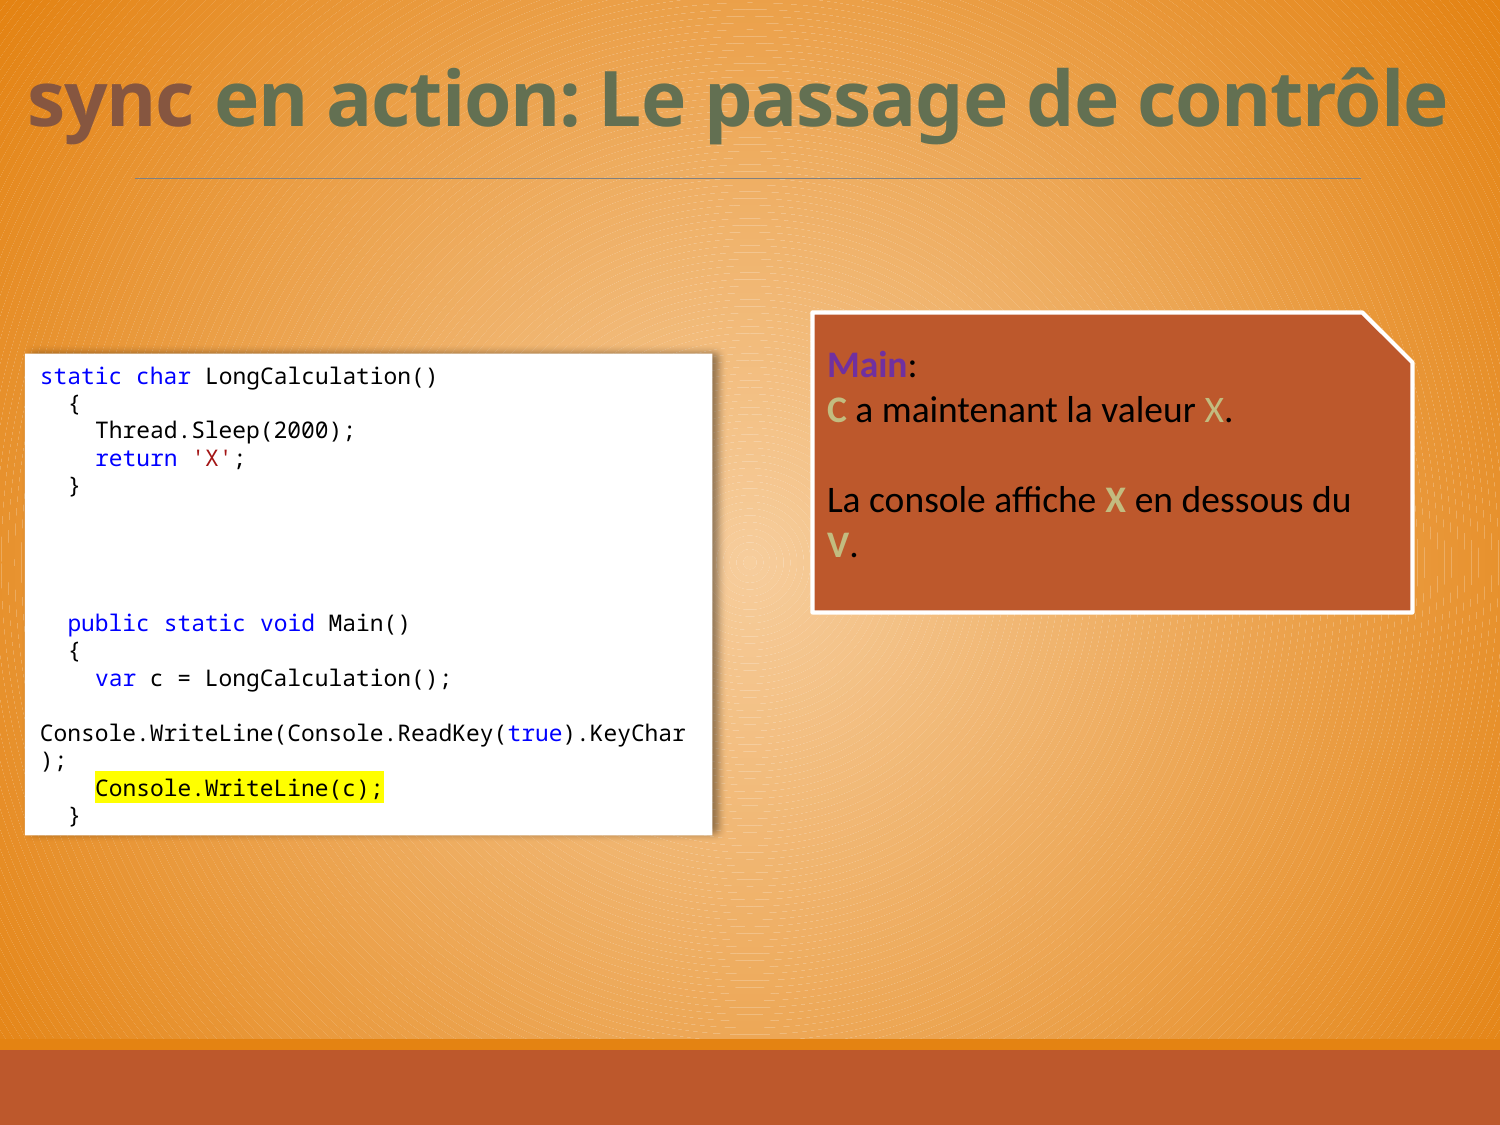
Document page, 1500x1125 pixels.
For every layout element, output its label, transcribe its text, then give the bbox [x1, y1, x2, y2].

text_box static char LongCalculation() { Thread.Sleep(2000); return 'X'; } public static void Main() { var c = LongCalculation(); Console.WriteLine(Console.ReadKey(true).KeyChar); Console.WriteLine(c); } [24, 353, 713, 836]
text_box Main: C a maintenant la valeur X. La console affiche X en dessous du V. [810, 310, 1415, 615]
title sync en action: Le passage de contrôle [12, 37, 1500, 150]
